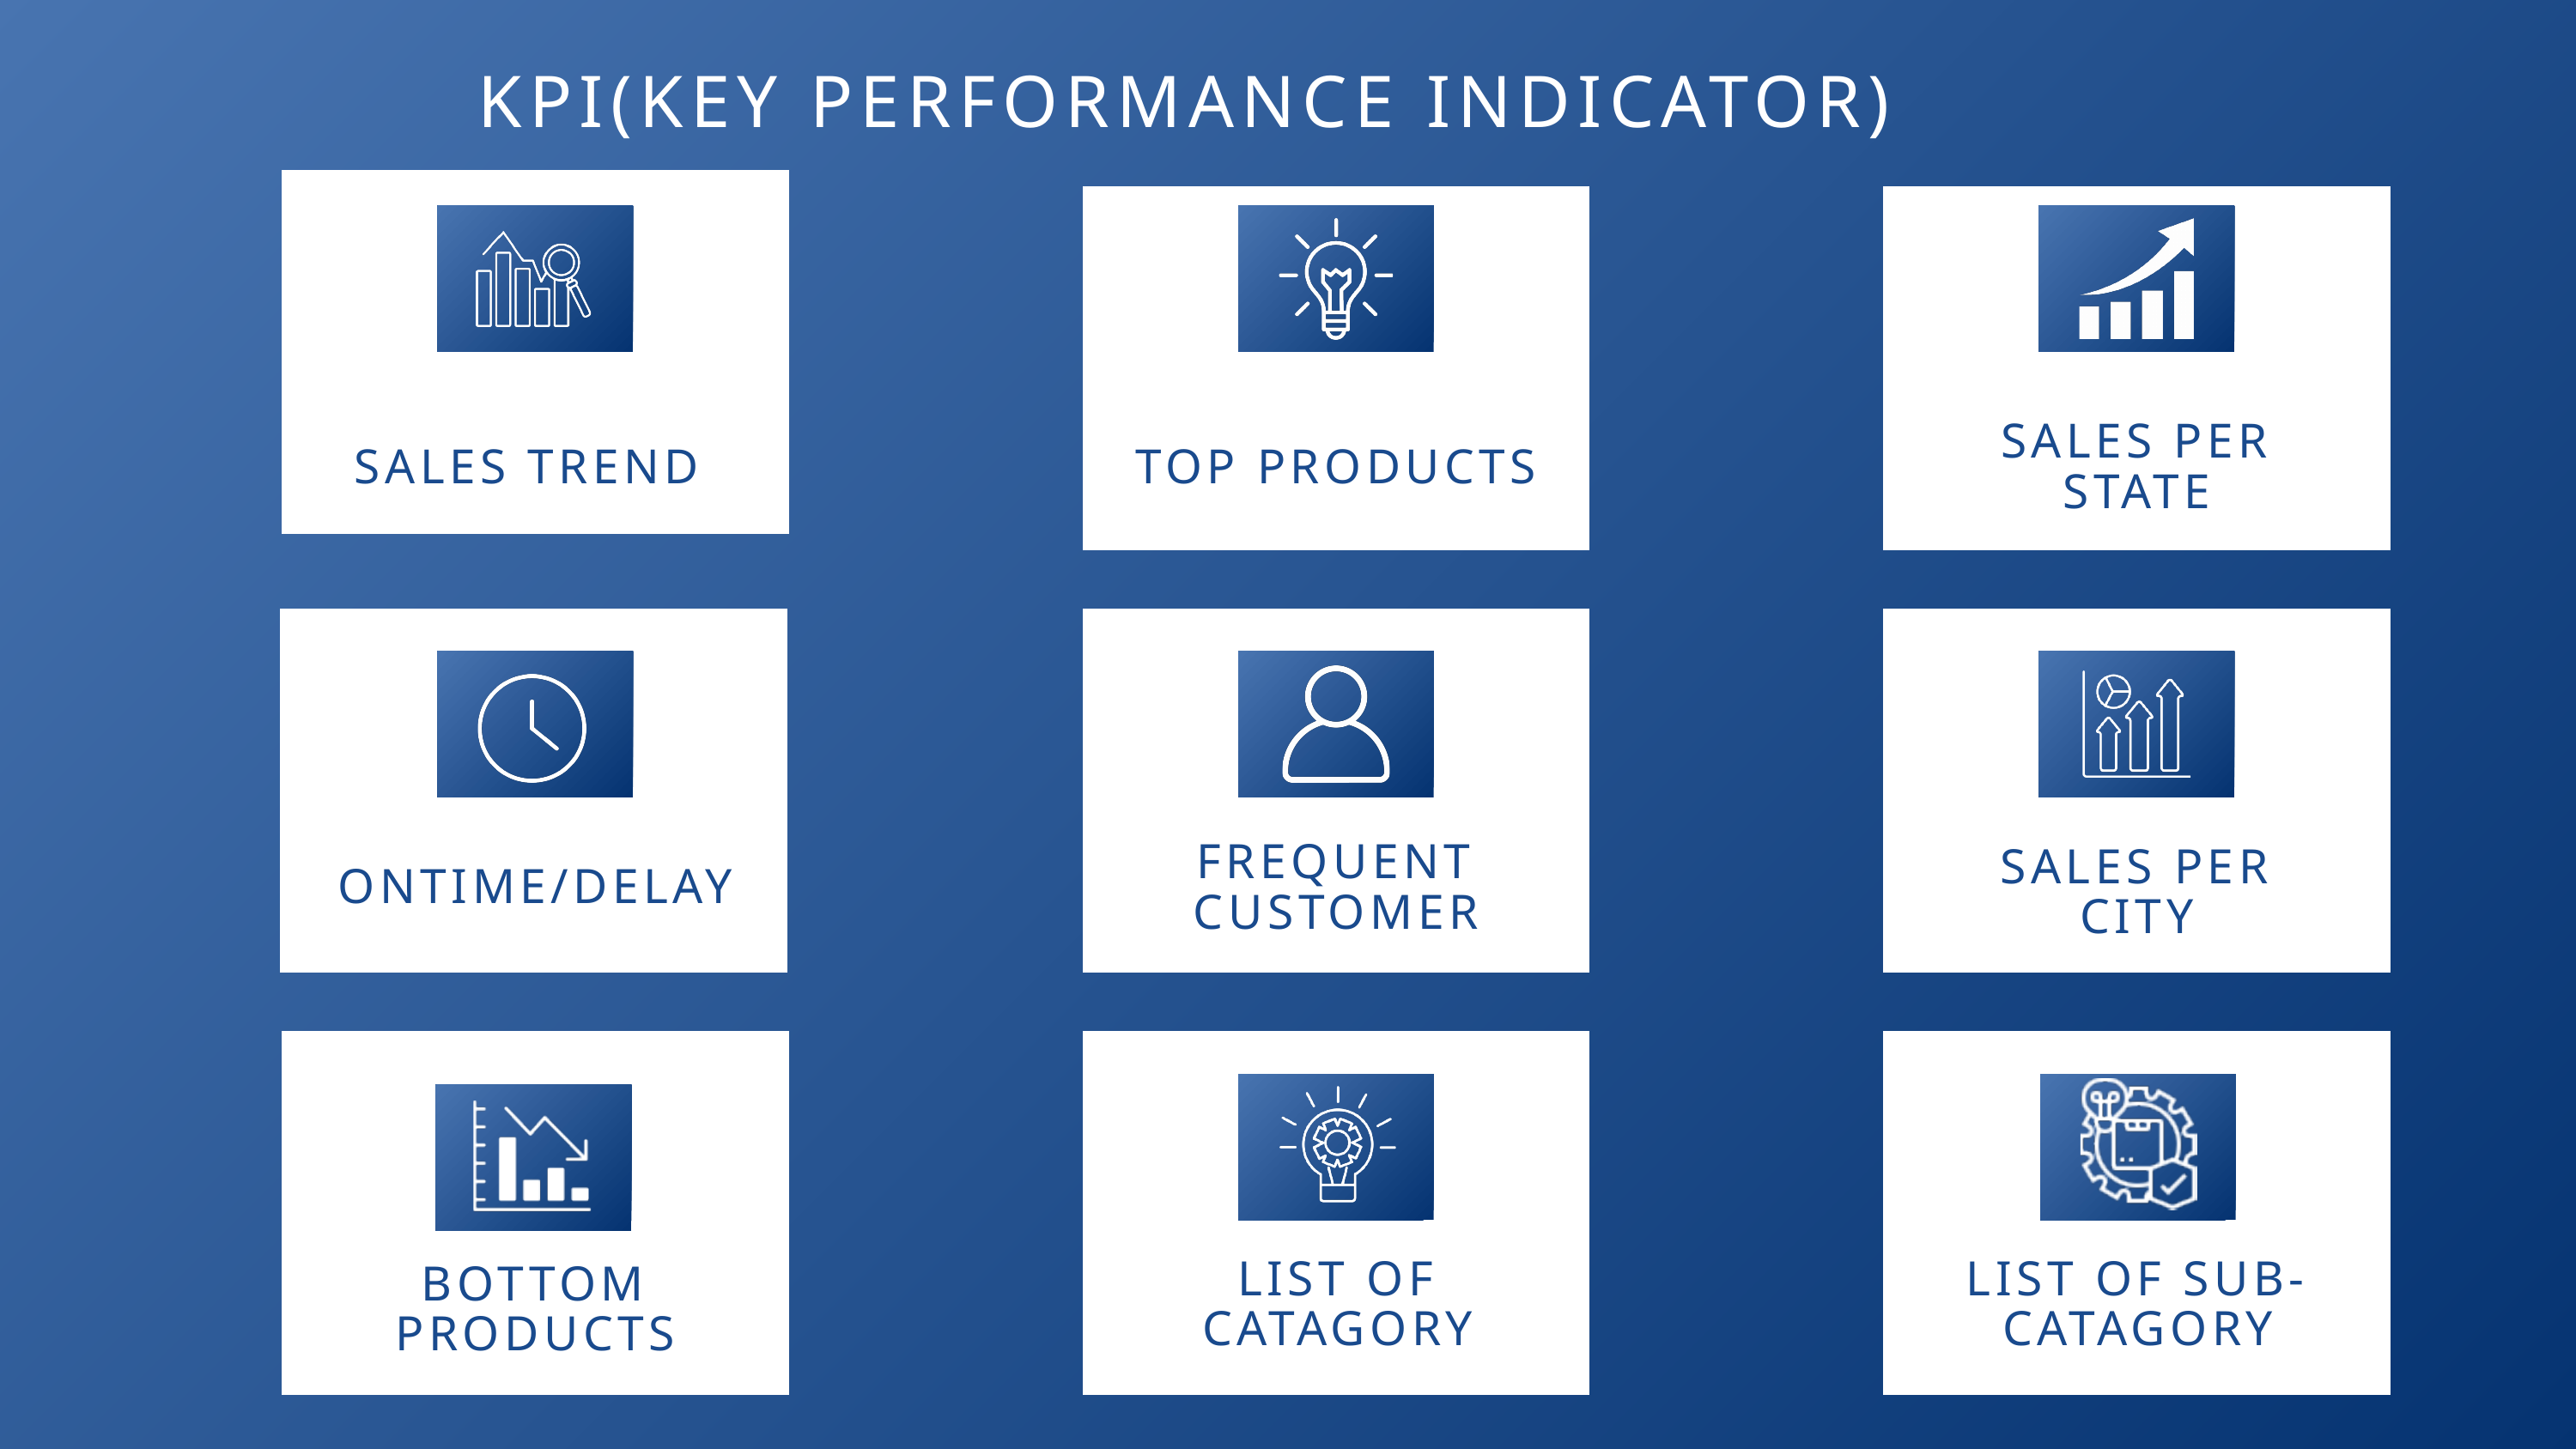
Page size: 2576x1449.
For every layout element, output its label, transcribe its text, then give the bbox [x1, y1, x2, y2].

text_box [282, 169, 789, 534]
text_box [282, 1030, 789, 1395]
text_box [1883, 185, 2391, 550]
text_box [280, 608, 787, 973]
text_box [1082, 185, 1590, 550]
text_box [1082, 608, 1590, 973]
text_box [1882, 608, 2391, 973]
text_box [2038, 205, 2235, 352]
text_box KPI(KEY PERFORMANCE INDICATOR) [477, 66, 2099, 142]
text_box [2039, 1074, 2236, 1221]
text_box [1237, 651, 1434, 797]
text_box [1237, 205, 1434, 352]
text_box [437, 651, 634, 797]
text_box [1082, 1030, 1590, 1395]
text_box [437, 205, 634, 352]
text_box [435, 1084, 632, 1231]
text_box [2038, 651, 2235, 797]
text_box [1237, 1074, 1434, 1221]
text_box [1882, 1030, 2391, 1395]
